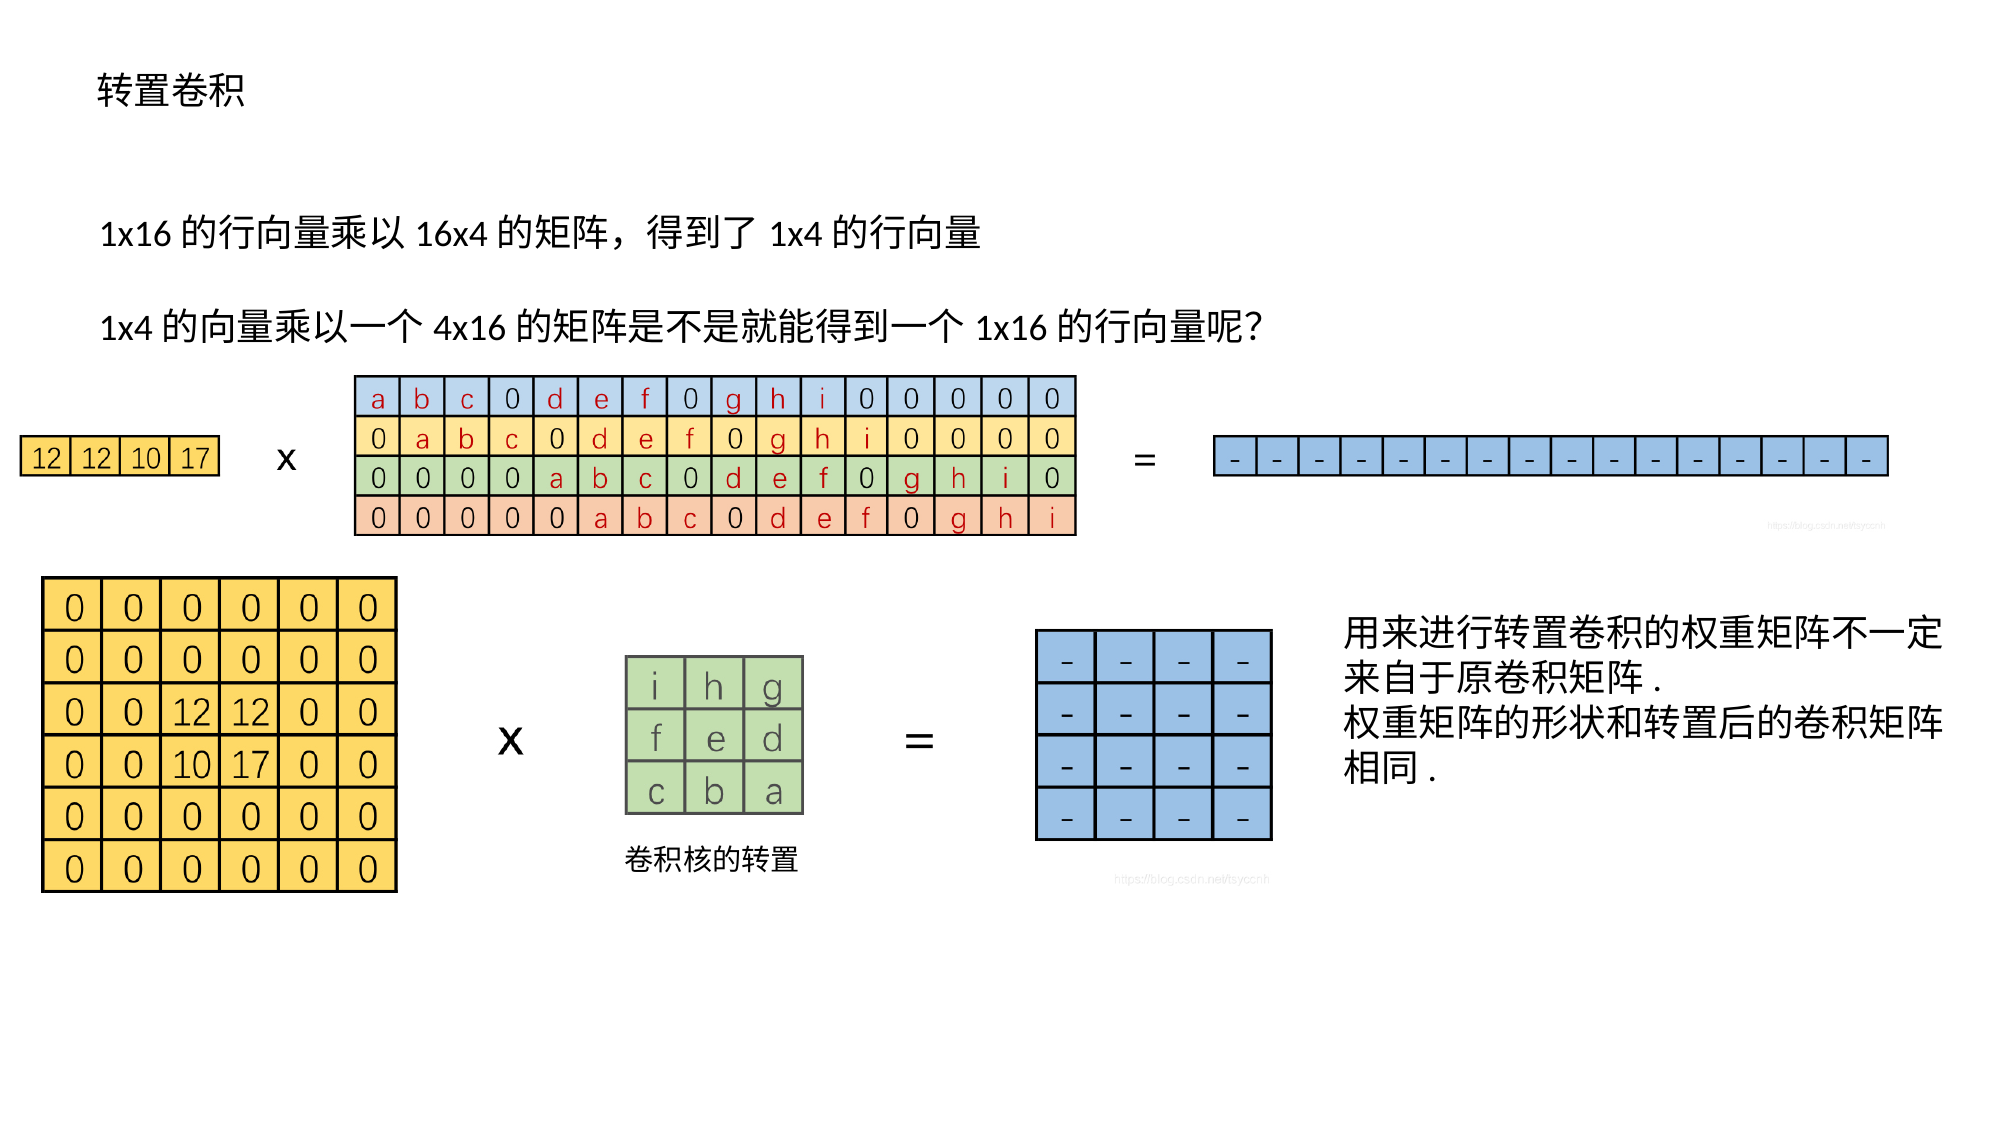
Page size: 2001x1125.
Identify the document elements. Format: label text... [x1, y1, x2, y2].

picture [18, 375, 1890, 536]
text_box 用来进行转置卷积的权重矩阵不一定来自于原卷积矩阵. 权重矩阵的形状和转置后的卷积矩阵相同. [1328, 601, 1966, 796]
text_box 1x4的向量乘以一个4x16的矩阵是不是就能得到一个1x16的行向量呢？ [83, 295, 1483, 356]
text_box 转置卷积 [81, 59, 909, 120]
text_box 1x16的行向量乘以16x4的矩阵，得到了1x4的行向量 [83, 202, 1291, 262]
picture [41, 576, 1276, 894]
